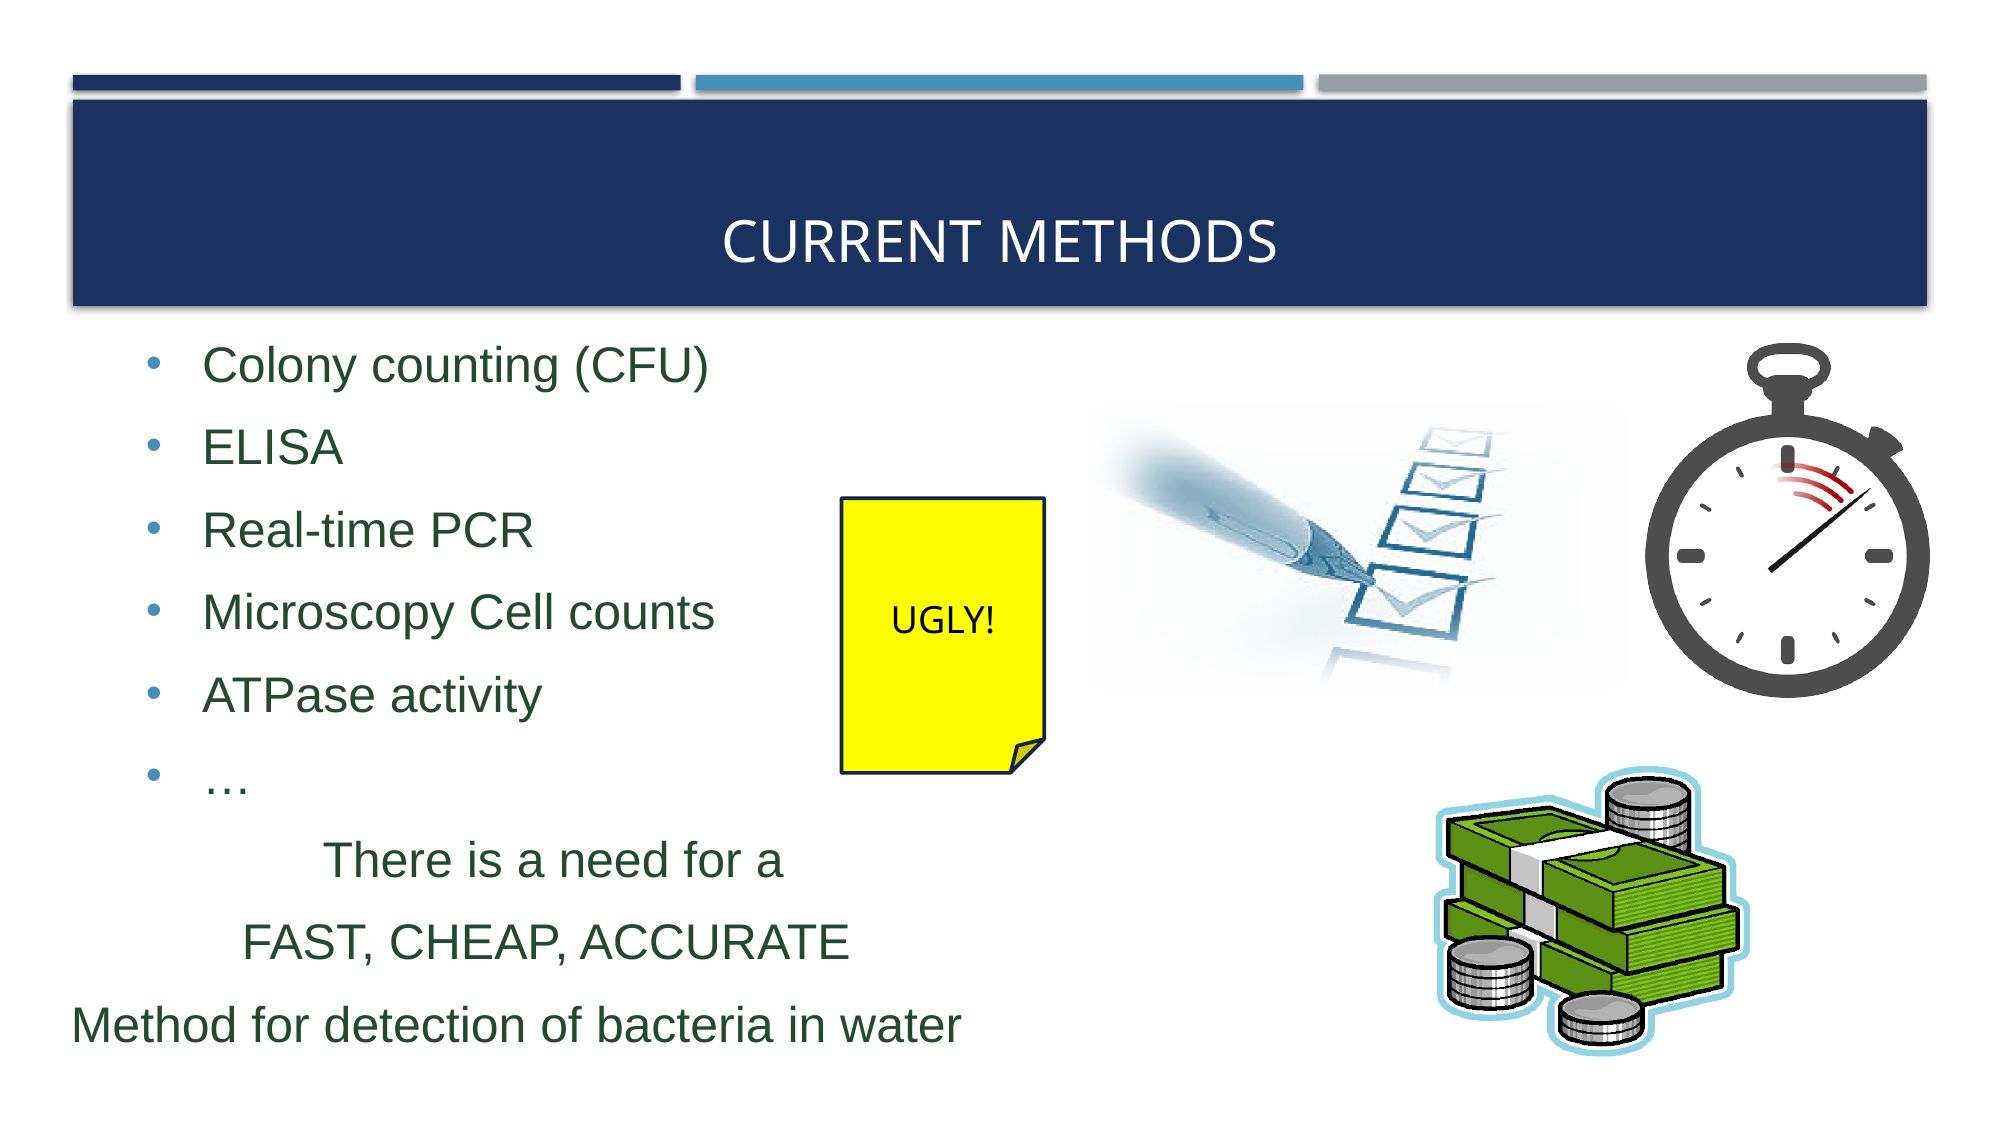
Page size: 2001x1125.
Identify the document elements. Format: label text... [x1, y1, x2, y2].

list Colony counting (CFU) ELISA Real-time PCR Microscopy Cell counts ATPase activity … There is a need for a FAST, CHEAP, ACCURATE Method for detection of bacteria in water [55, 303, 1126, 1082]
picture [1086, 401, 1631, 693]
text_box UGLY! [839, 496, 1047, 775]
picture [1645, 342, 1931, 699]
title Current Methods [95, 119, 1905, 282]
picture [1413, 747, 1769, 1072]
